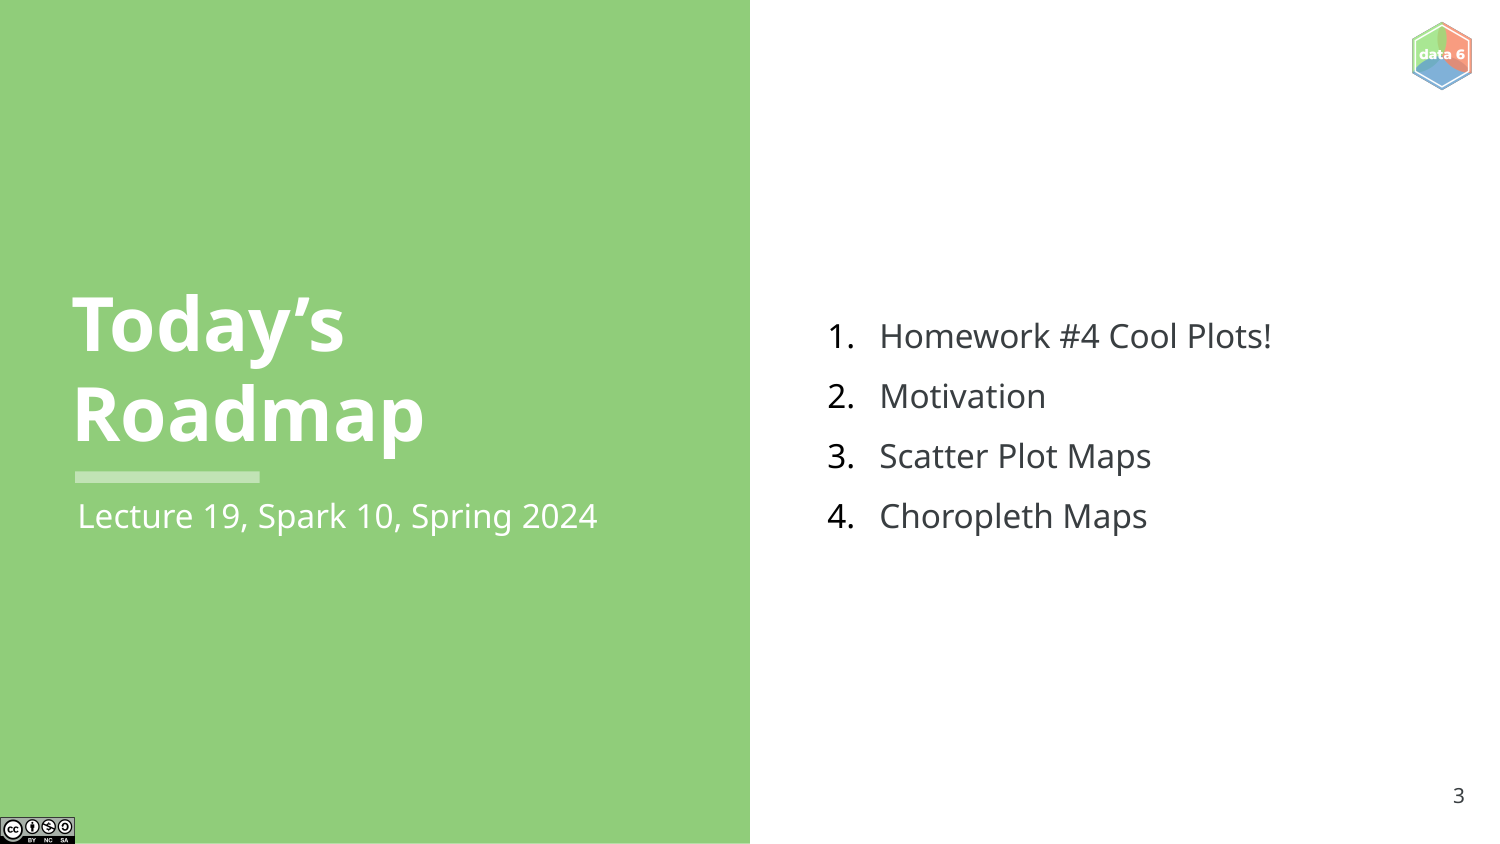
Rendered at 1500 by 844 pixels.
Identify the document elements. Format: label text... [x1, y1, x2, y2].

subtitle Lecture 19, Spark 10, Spring 2024 [62, 482, 688, 548]
title Today’s Roadmap [56, 267, 694, 472]
picture [0, 817, 75, 844]
list Homework #4 Cool Plots! Motivation Scatter Plot Maps Choropleth Maps [789, 65, 1446, 765]
slide_number ‹#› [1389, 764, 1480, 830]
picture [1404, 18, 1480, 94]
